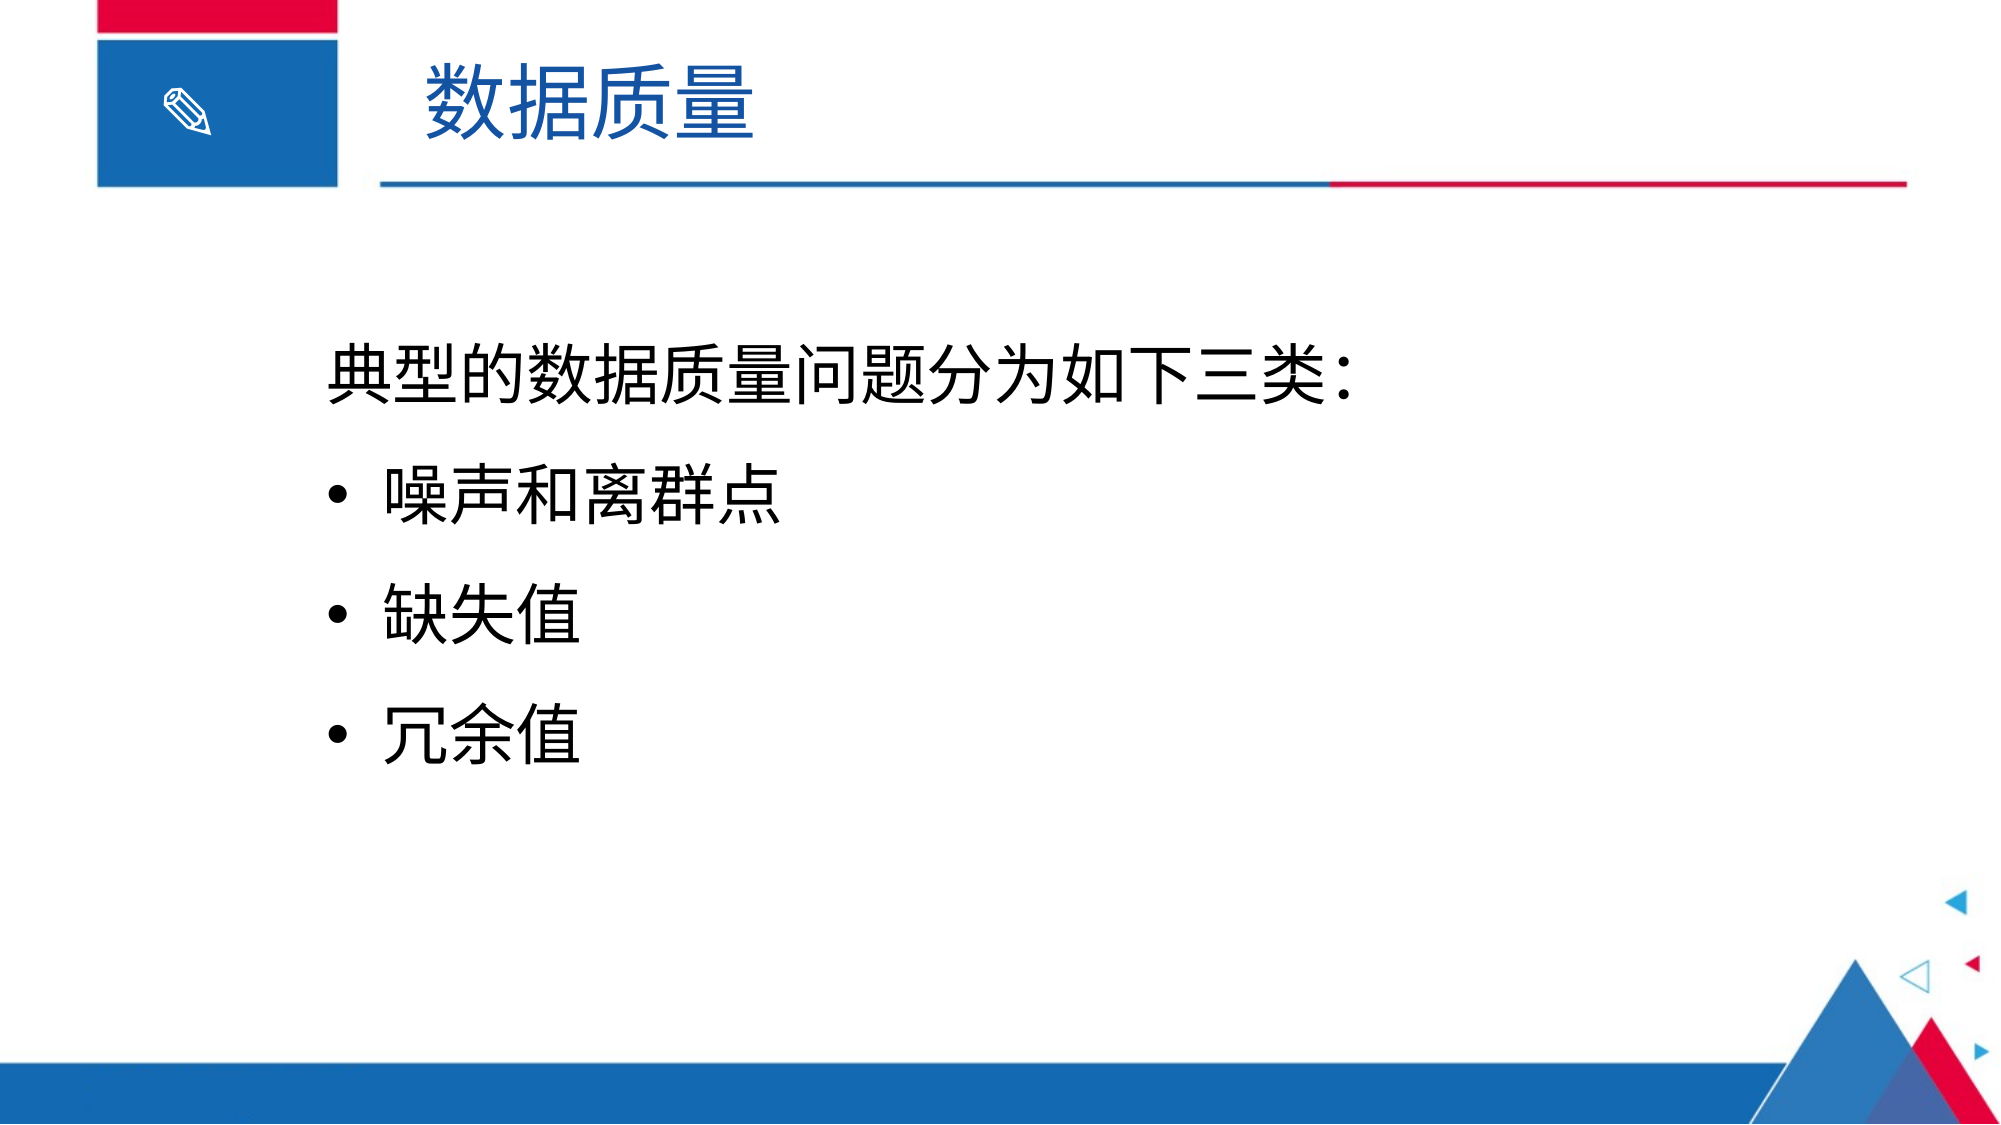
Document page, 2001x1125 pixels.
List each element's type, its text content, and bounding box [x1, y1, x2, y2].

text_box 典型的数据质量问题分为如下三类： 噪声和离群点 缺失值 冗余值 [311, 285, 1439, 781]
picture [0, 0, 2000, 1124]
text_box 数据质量 [409, 43, 1292, 158]
